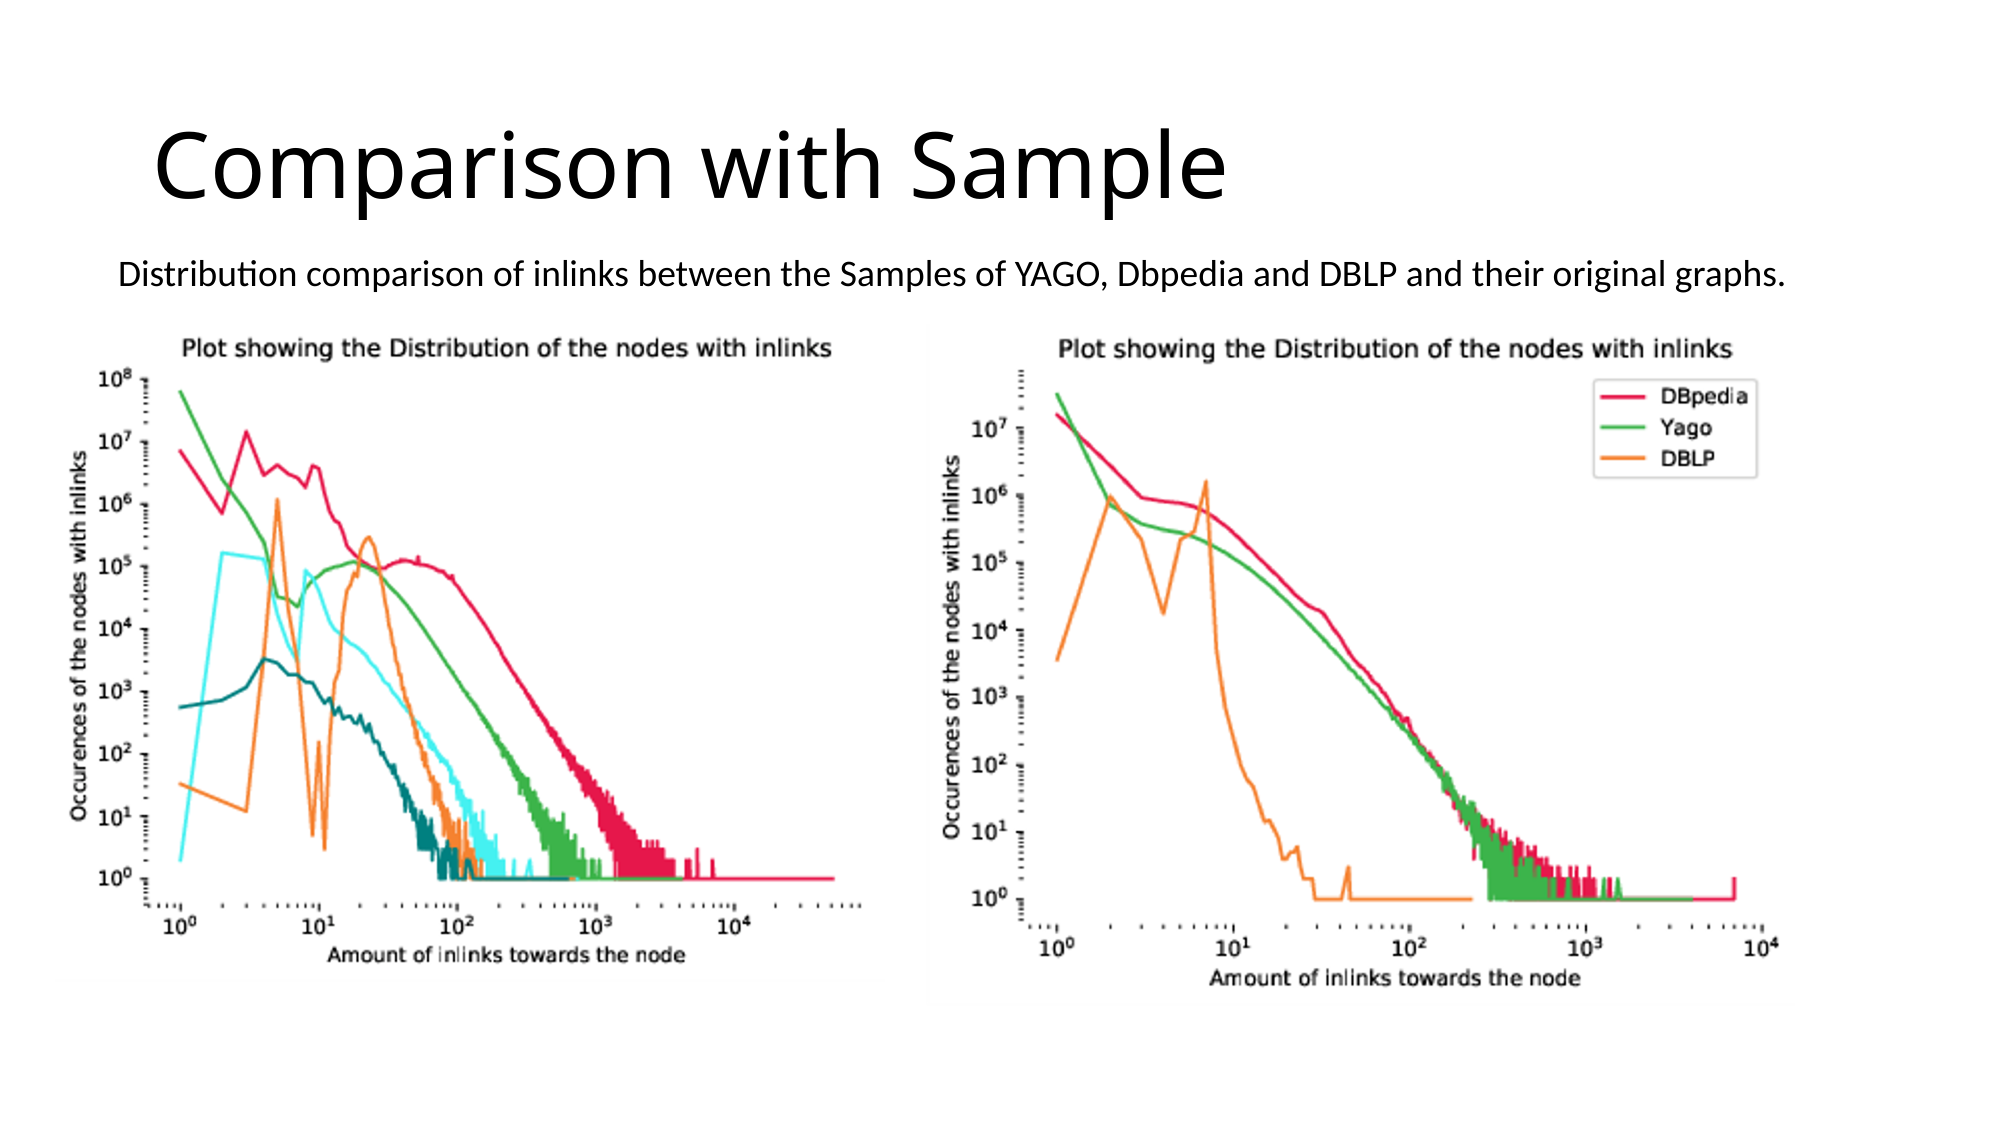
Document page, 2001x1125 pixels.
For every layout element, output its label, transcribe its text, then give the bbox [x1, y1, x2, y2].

picture [926, 324, 1795, 1006]
text_box Distribution comparison of inlinks between the Samples of YAGO, Dbpedia and DBLP and their original graphs. [103, 241, 1863, 302]
picture [55, 324, 885, 982]
title Comparison with Sample [137, 59, 1863, 241]
